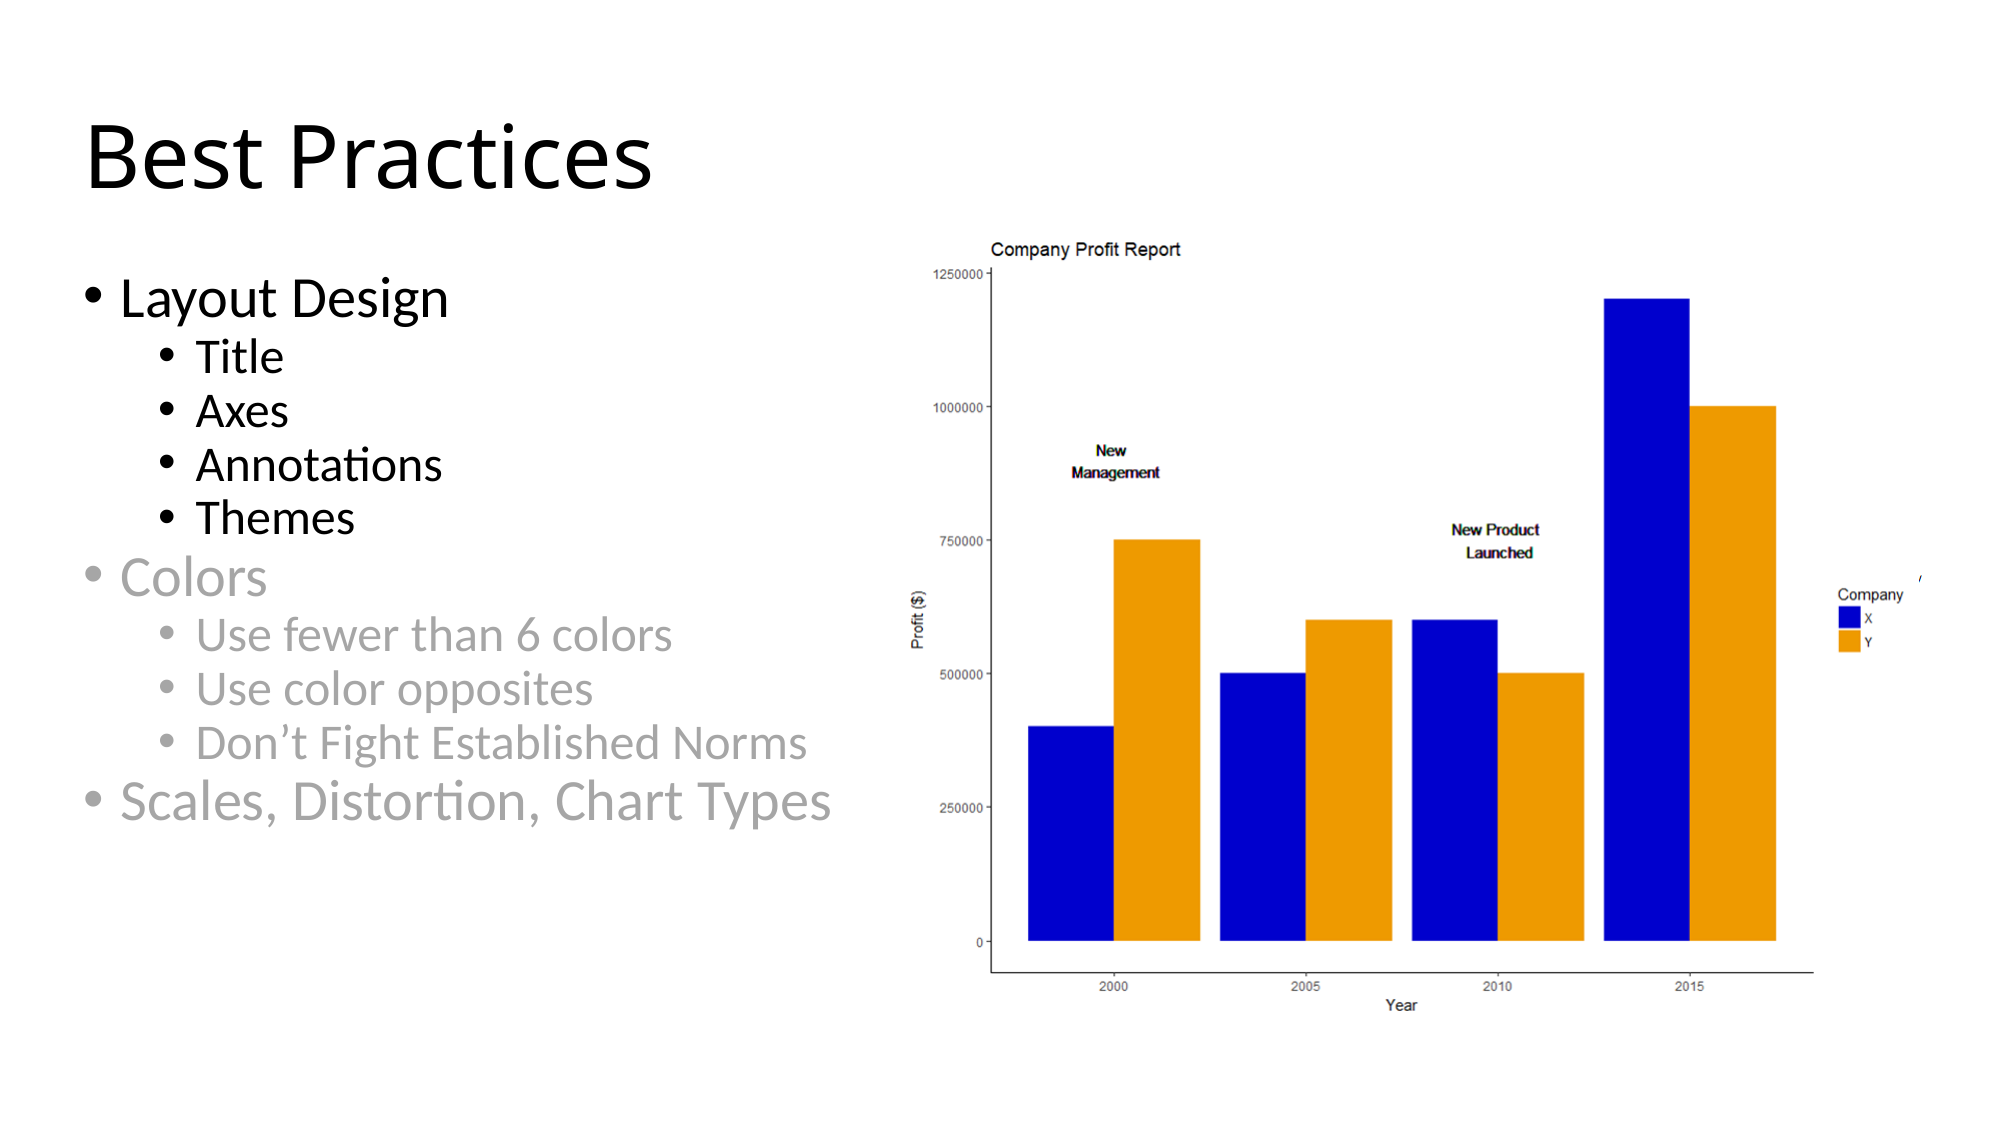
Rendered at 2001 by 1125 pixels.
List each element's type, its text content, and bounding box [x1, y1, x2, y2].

picture [902, 222, 1934, 1018]
title Best Practices [68, 97, 1932, 223]
list Layout Design Title Axes Annotations Themes Colors Use fewer than 6 colors Use color opposites Don’t Fight Established Norms Scales, Distortion, Chart Types [68, 252, 902, 1000]
